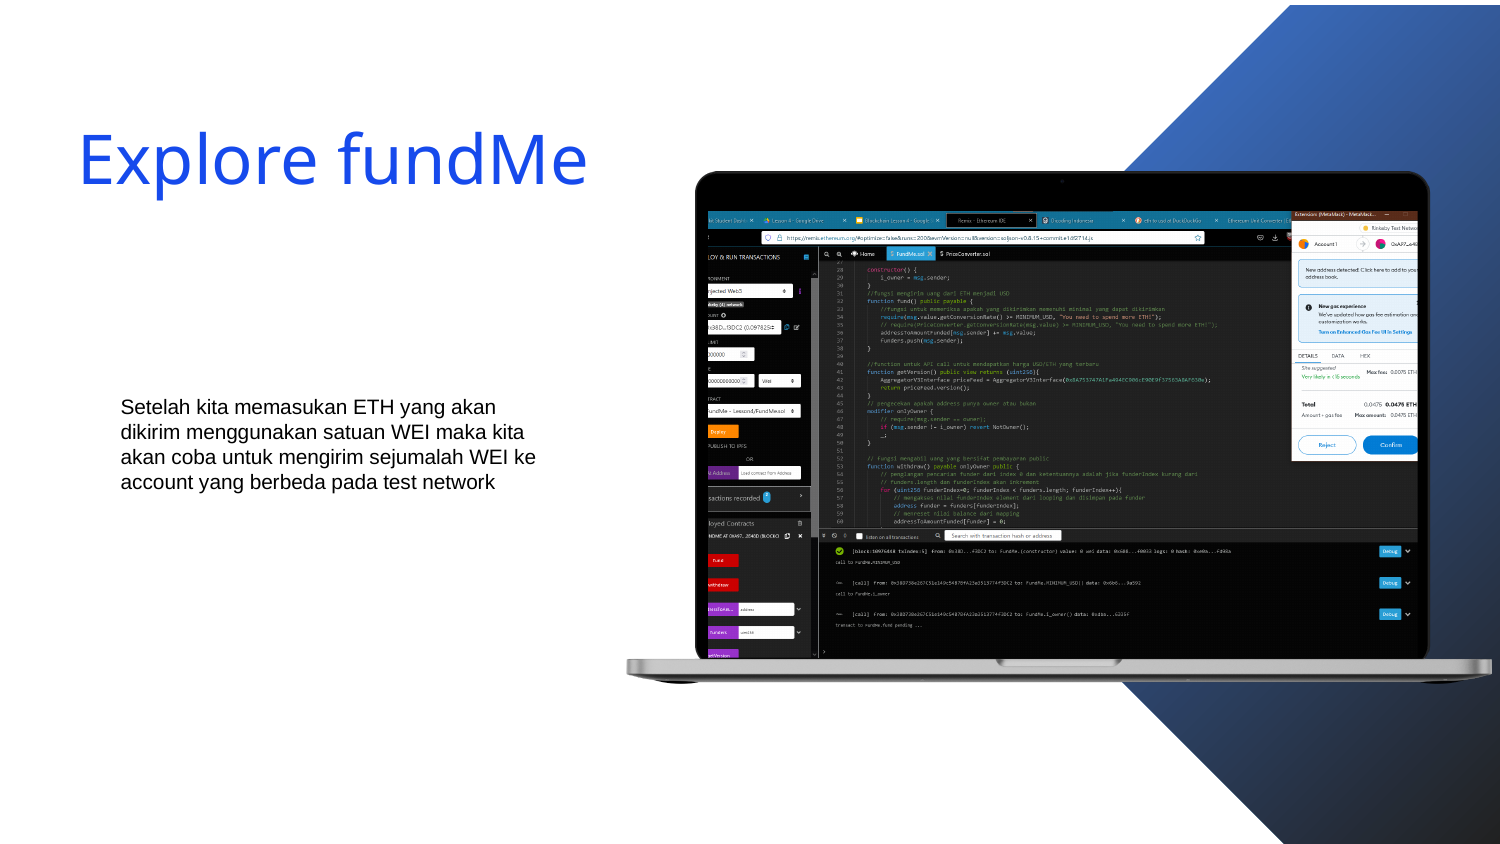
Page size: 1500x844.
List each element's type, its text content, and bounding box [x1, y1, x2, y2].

picture [626, 171, 1493, 684]
text_box Setelah kita memasukan ETH yang akan dikirim menggunakan satuan WEI maka kita akan coba untuk mengirim sejumalah WEI ke account yang berbeda pada test network [109, 388, 558, 625]
text_box [1126, 5, 1500, 844]
text_box Explore fundMe [42, 2, 625, 279]
